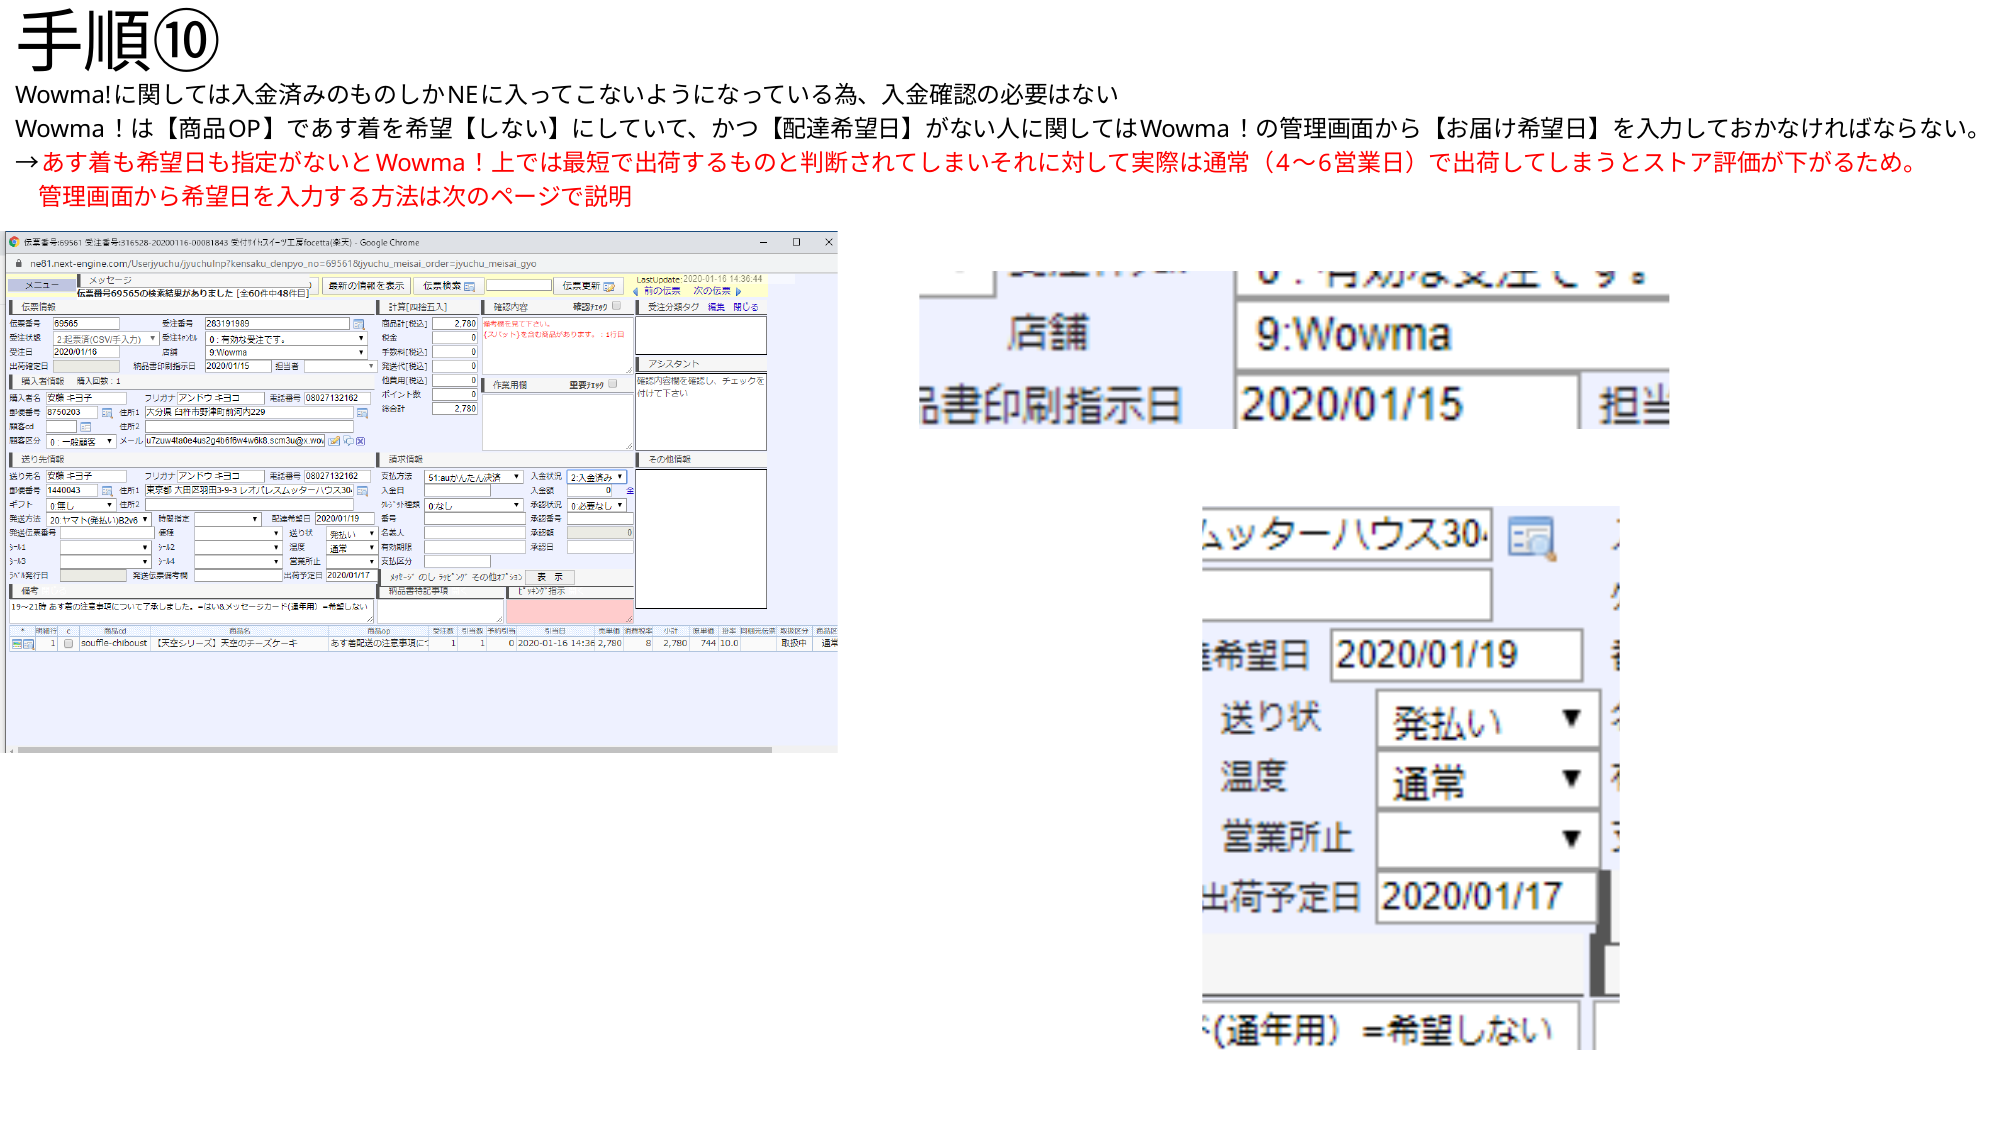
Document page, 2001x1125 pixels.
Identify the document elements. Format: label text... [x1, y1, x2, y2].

picture [1202, 506, 1620, 1050]
list Wowma!に関しては入金済みのものしかNEに入ってこないようになっている為、入金確認の必要はない Wowma！は【商品OP】であす着を希望【しない】にしていて、かつ【配達希望日】がない人に関してはWowma！の管理画面から【お届け希望日】を入力しておかなければならない。 →あす着も希望日も指定がないとWowma！上では最短で出荷するものと判断されてしまいそれに対して実際は通常（4～6営業日）で出荷してしまうとストア評価が下がるため。 管理画面から希望日を入力する方法は次のページで説明 [0, 75, 2000, 232]
picture [919, 271, 1670, 429]
title 手順⑩ [0, 0, 1863, 75]
picture [0, 231, 838, 753]
